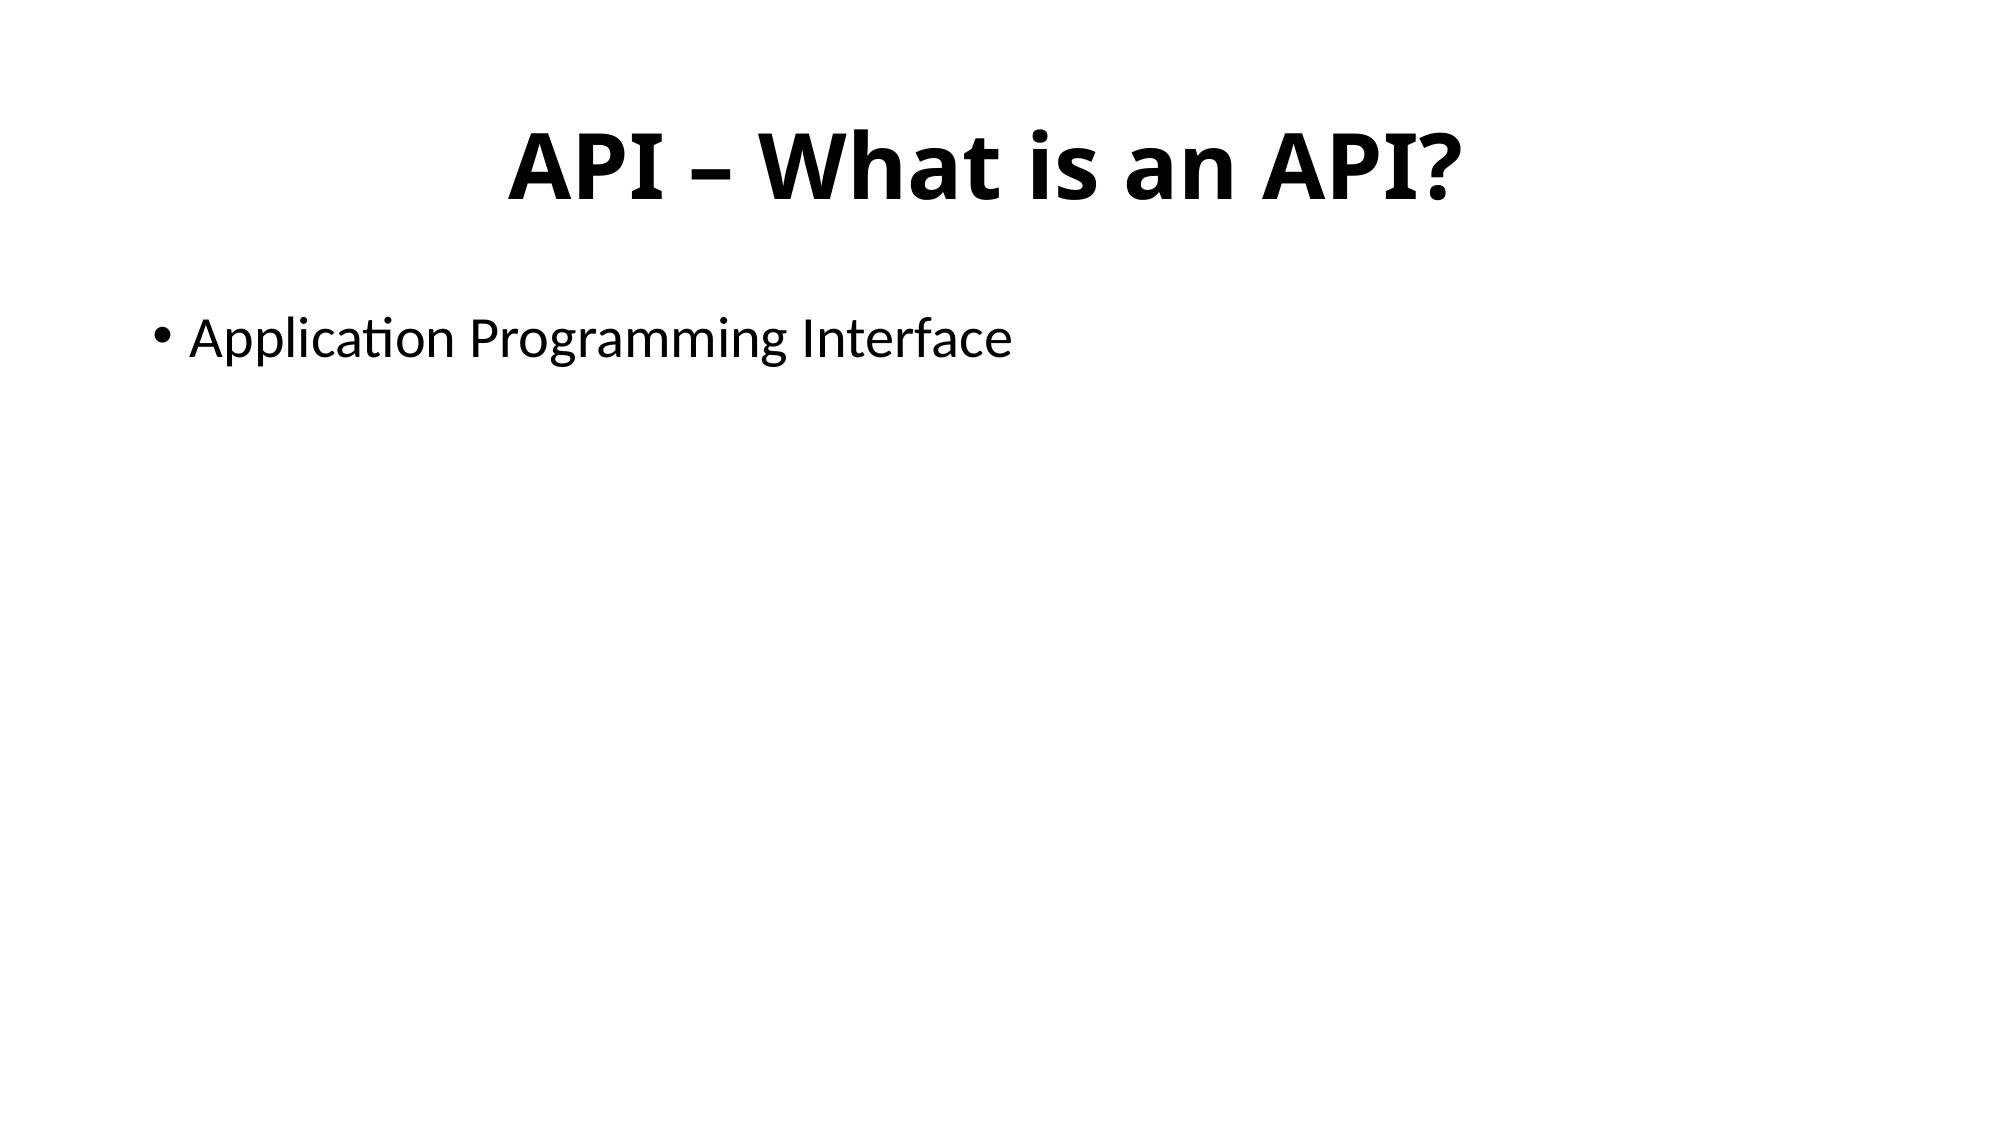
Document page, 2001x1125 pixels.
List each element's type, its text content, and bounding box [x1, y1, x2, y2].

title API – What is an API? [493, 61, 2000, 279]
list Application Programming Interface [137, 299, 1863, 1014]
